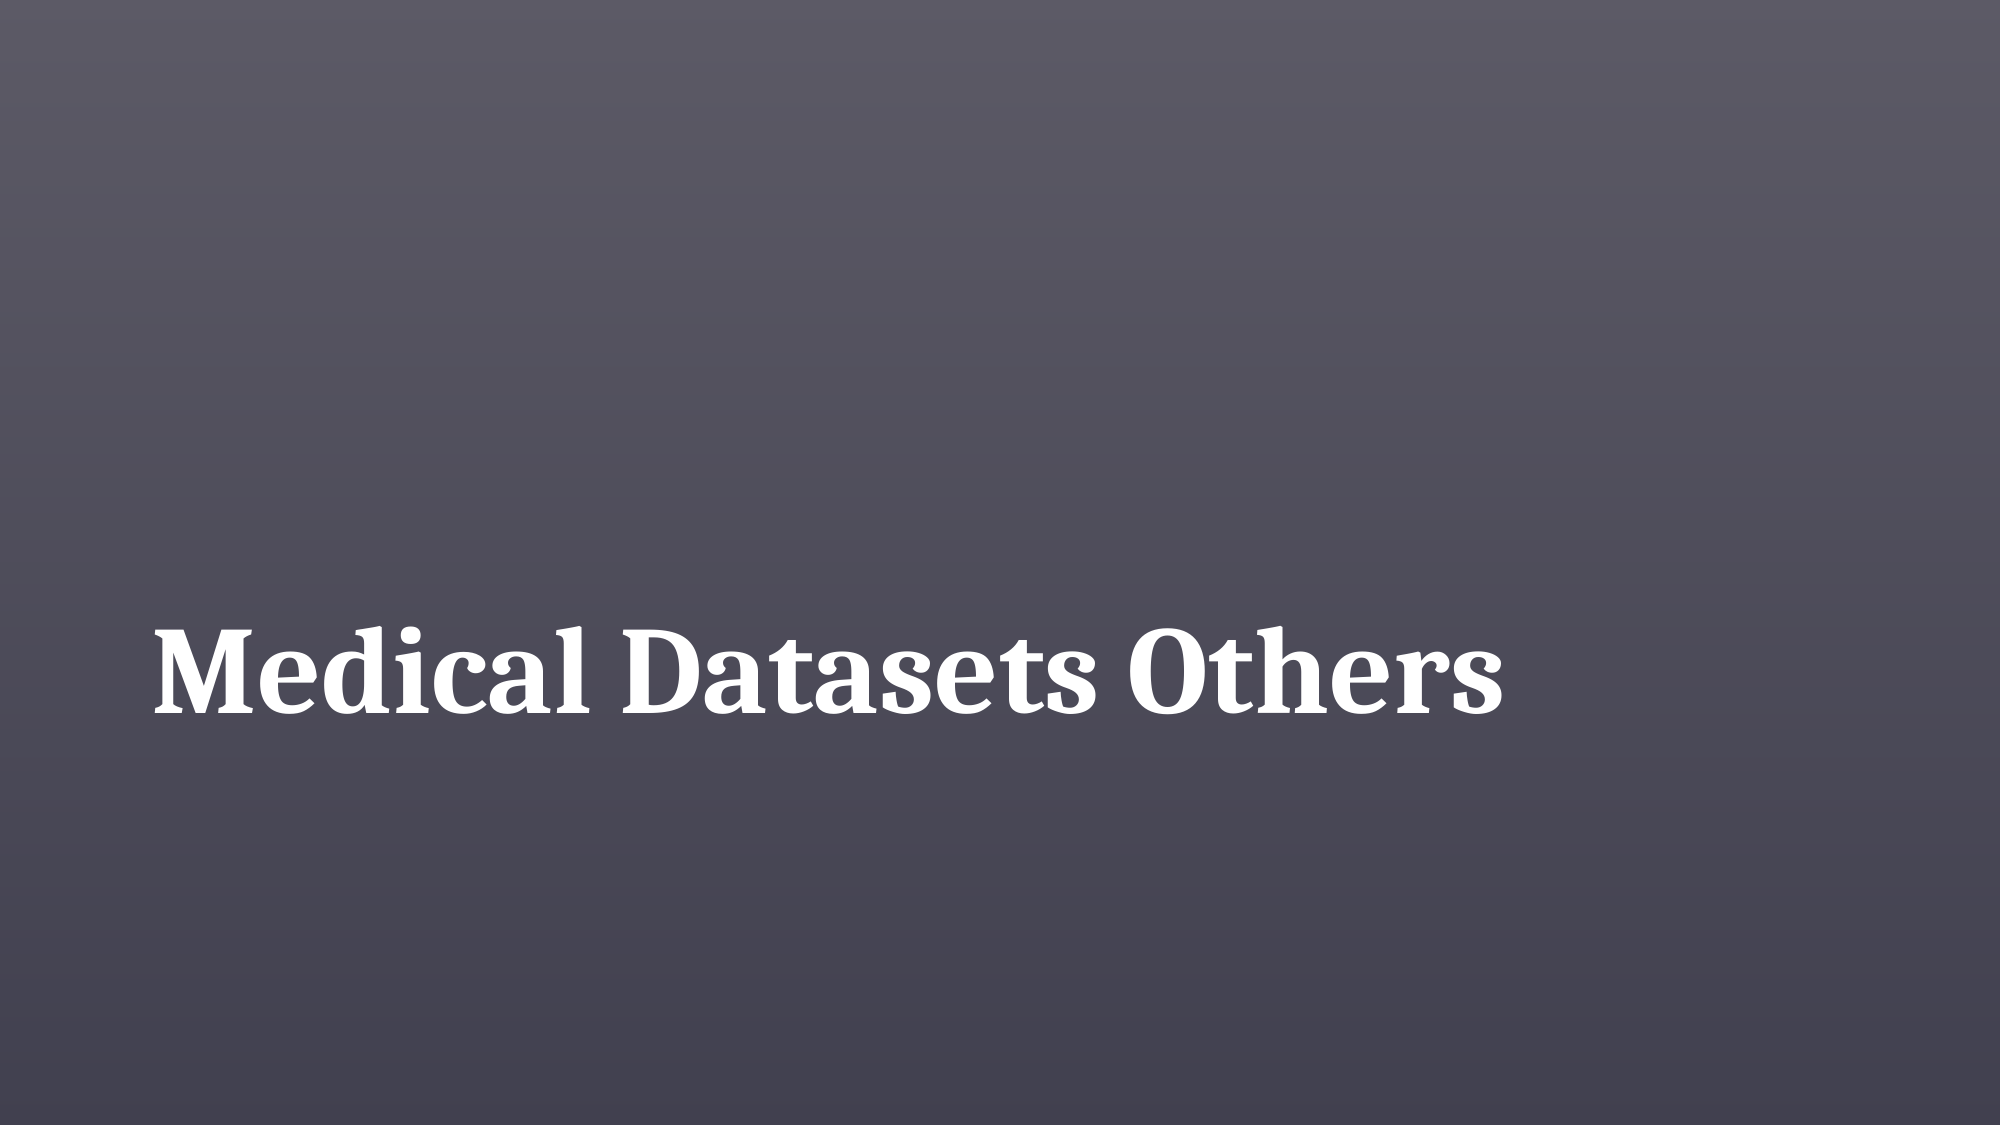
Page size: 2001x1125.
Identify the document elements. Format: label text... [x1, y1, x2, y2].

title Medical Datasets Others [136, 280, 1862, 749]
